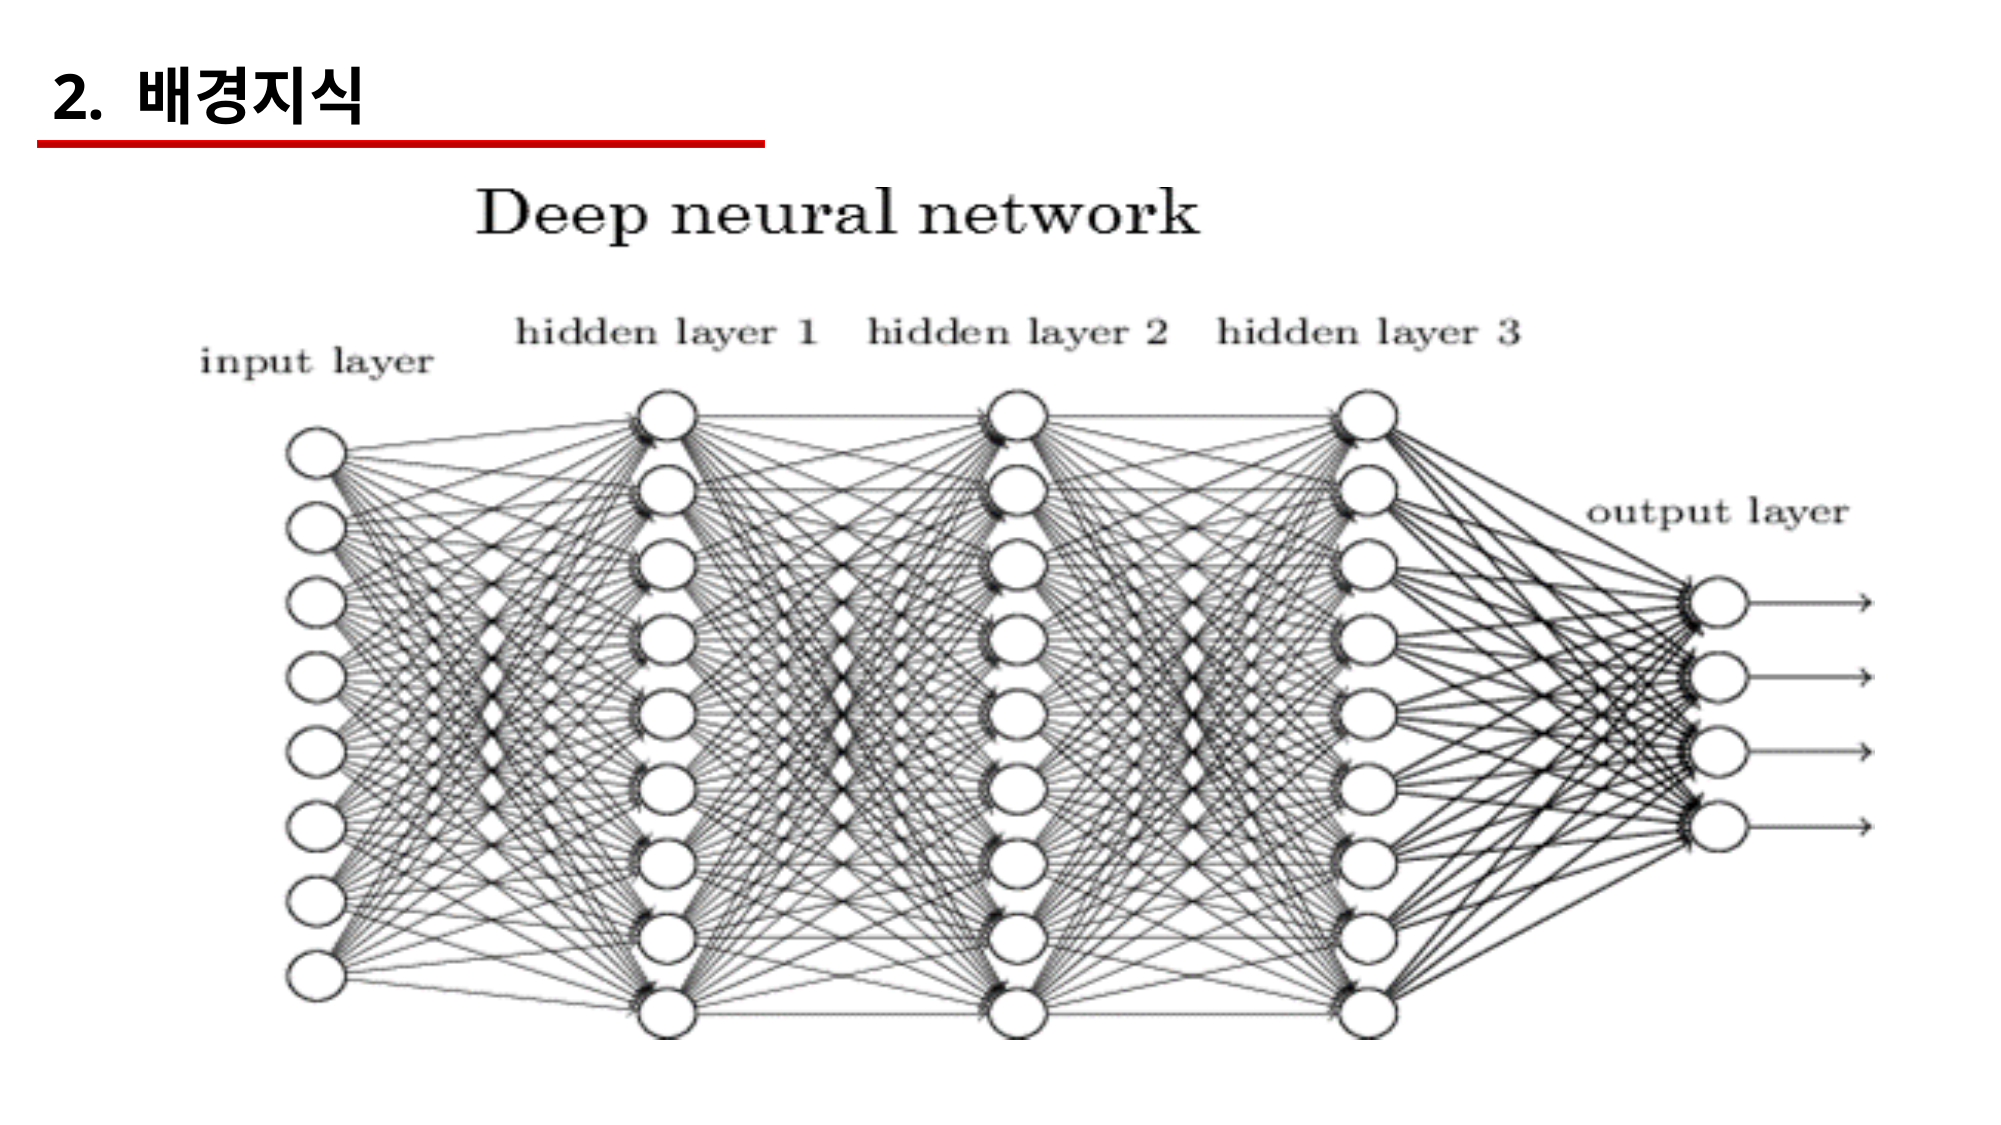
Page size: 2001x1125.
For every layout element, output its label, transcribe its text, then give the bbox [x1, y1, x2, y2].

text_box 2. 배경지식 [37, 50, 544, 140]
picture [199, 187, 1876, 1040]
text_box [35, 138, 767, 150]
